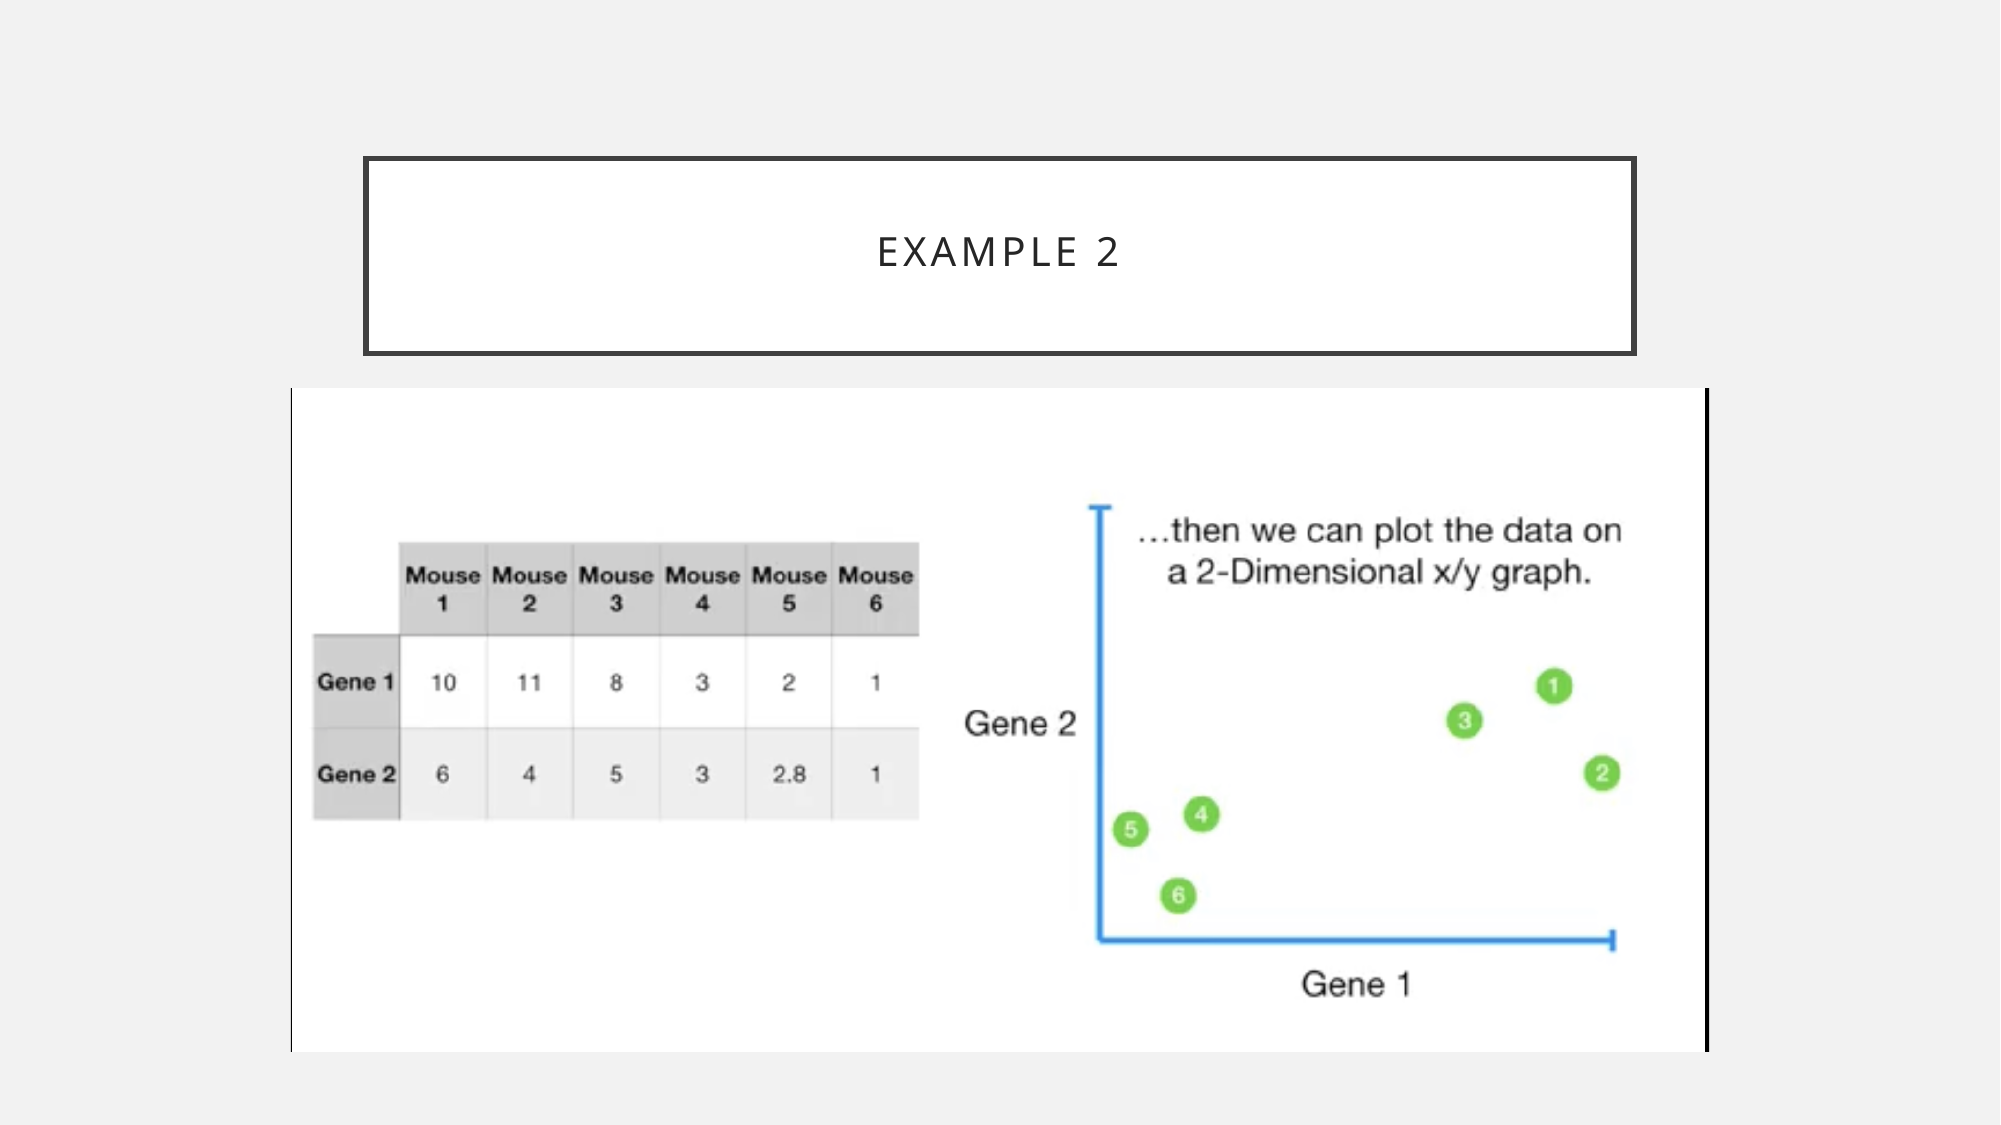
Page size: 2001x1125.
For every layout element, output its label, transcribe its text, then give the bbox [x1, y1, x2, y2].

title Example 2 [363, 156, 1637, 356]
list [290, 388, 1710, 1052]
